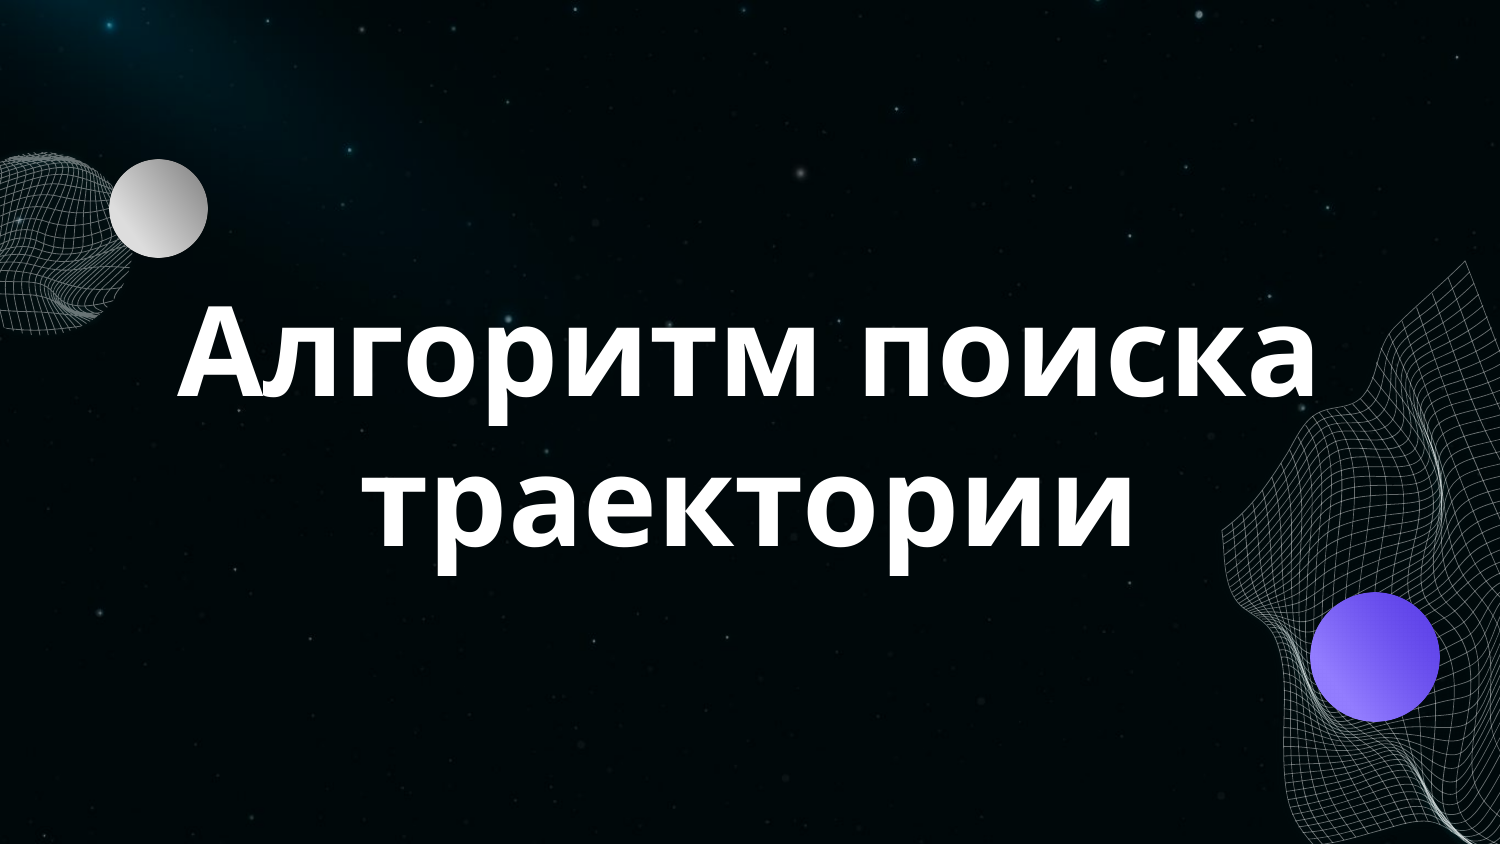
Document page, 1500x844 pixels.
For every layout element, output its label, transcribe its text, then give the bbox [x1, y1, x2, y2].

picture [23, 283, 29, 294]
picture [80, 307, 89, 312]
picture [25, 197, 32, 207]
picture [15, 183, 23, 191]
picture [67, 176, 72, 185]
picture [1, 311, 12, 328]
picture [10, 263, 19, 270]
picture [26, 174, 33, 180]
picture [23, 273, 29, 281]
picture [43, 313, 53, 329]
picture [22, 256, 29, 262]
picture [25, 265, 32, 272]
picture [0, 492, 1094, 844]
picture [5, 233, 10, 241]
picture [85, 267, 108, 288]
picture [36, 284, 40, 295]
picture [19, 312, 29, 329]
picture [91, 212, 97, 222]
picture [45, 270, 53, 277]
picture [94, 247, 103, 255]
picture [62, 271, 73, 282]
picture [0, 295, 7, 310]
picture [10, 312, 20, 329]
picture [26, 208, 33, 218]
picture [29, 187, 36, 195]
picture [71, 200, 78, 212]
picture [21, 247, 27, 254]
picture [75, 226, 82, 237]
picture [21, 189, 29, 197]
picture [49, 196, 59, 208]
picture [23, 220, 29, 229]
picture [87, 306, 100, 312]
picture [71, 271, 86, 285]
picture [59, 262, 70, 269]
picture [65, 287, 75, 302]
picture [54, 271, 64, 279]
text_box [1094, 257, 1500, 844]
picture [50, 254, 60, 260]
picture [73, 248, 81, 253]
picture [28, 220, 34, 229]
picture [96, 268, 122, 289]
picture [72, 177, 77, 186]
picture [69, 288, 79, 303]
picture [75, 268, 96, 286]
picture [68, 213, 75, 225]
picture [41, 286, 45, 296]
picture [37, 196, 45, 206]
picture [9, 212, 15, 222]
picture [80, 268, 101, 287]
picture [24, 181, 31, 188]
picture [7, 223, 12, 232]
picture [6, 282, 13, 293]
picture [54, 248, 62, 253]
picture [50, 314, 60, 328]
picture [42, 185, 50, 194]
picture [45, 288, 49, 298]
picture [14, 192, 20, 199]
picture [86, 190, 90, 200]
picture [47, 176, 53, 183]
picture [43, 196, 52, 207]
picture [21, 209, 27, 219]
picture [79, 290, 90, 305]
picture [45, 236, 54, 245]
picture [104, 289, 117, 302]
picture [56, 314, 67, 327]
picture [13, 248, 20, 254]
picture [58, 271, 69, 281]
picture [37, 233, 44, 242]
picture [11, 201, 18, 210]
picture [64, 239, 73, 247]
picture [71, 261, 81, 269]
picture [0, 182, 7, 189]
picture [6, 195, 12, 202]
picture [66, 226, 74, 237]
picture [44, 261, 54, 267]
picture [3, 263, 11, 270]
picture [43, 245, 52, 252]
picture [24, 296, 33, 311]
picture [90, 268, 114, 288]
picture [44, 298, 52, 312]
picture [55, 238, 63, 247]
picture [38, 297, 47, 312]
picture [57, 198, 65, 210]
picture [4, 203, 11, 213]
picture [52, 282, 57, 290]
title Алгоритм поиска траектории [0, 352, 1089, 492]
picture [35, 242, 43, 249]
picture [73, 289, 85, 305]
picture [78, 252, 87, 259]
picture [94, 290, 108, 304]
picture [84, 224, 91, 235]
picture [15, 272, 22, 281]
picture [43, 209, 53, 221]
picture [7, 272, 15, 281]
picture [7, 186, 14, 194]
picture [91, 202, 96, 211]
picture [7, 295, 16, 310]
picture [55, 185, 64, 195]
picture [18, 199, 25, 208]
picture [32, 179, 39, 186]
picture [38, 208, 46, 219]
picture [0, 0, 1500, 352]
picture [0, 189, 6, 196]
picture [84, 213, 90, 223]
picture [59, 212, 68, 224]
picture [32, 296, 40, 311]
picture [39, 268, 47, 275]
picture [86, 250, 95, 257]
picture [83, 246, 91, 251]
picture [52, 262, 62, 268]
picture [98, 211, 105, 220]
picture [97, 202, 102, 210]
picture [86, 290, 99, 305]
picture [60, 175, 66, 184]
picture [59, 285, 67, 297]
picture [49, 300, 57, 312]
picture [15, 210, 21, 220]
picture [62, 286, 71, 300]
picture [93, 233, 101, 243]
picture [9, 179, 16, 185]
picture [57, 284, 64, 295]
picture [17, 177, 24, 183]
picture [36, 186, 43, 194]
picture [56, 226, 65, 237]
picture [34, 220, 40, 230]
picture [18, 220, 23, 229]
picture [39, 221, 48, 233]
picture [13, 221, 18, 230]
picture [30, 283, 35, 294]
picture [64, 199, 72, 211]
picture [75, 188, 80, 199]
picture [15, 295, 25, 311]
picture [51, 211, 60, 223]
picture [36, 259, 45, 266]
picture [69, 254, 78, 260]
picture [12, 239, 18, 247]
picture [85, 202, 89, 212]
picture [59, 255, 69, 261]
picture [40, 177, 46, 184]
picture [8, 255, 17, 261]
picture [54, 283, 61, 292]
picture [32, 249, 40, 256]
picture [54, 175, 60, 183]
picture [0, 282, 5, 293]
picture [16, 255, 23, 262]
picture [76, 214, 82, 224]
picture [28, 257, 37, 264]
picture [80, 189, 85, 200]
picture [28, 313, 38, 329]
picture [49, 185, 57, 194]
picture [49, 271, 58, 278]
picture [40, 252, 50, 259]
picture [31, 196, 39, 206]
picture [14, 283, 22, 294]
picture [78, 201, 84, 212]
picture [32, 208, 39, 218]
picture [74, 238, 82, 247]
picture [65, 274, 74, 283]
picture [62, 315, 73, 327]
picture [68, 316, 79, 326]
picture [0, 271, 7, 281]
picture [84, 236, 92, 245]
picture [3, 214, 8, 224]
picture [36, 313, 46, 329]
picture [32, 267, 40, 274]
picture [18, 264, 25, 271]
picture [47, 224, 57, 236]
picture [92, 222, 99, 233]
picture [66, 262, 75, 269]
picture [62, 186, 69, 197]
picture [18, 239, 24, 246]
picture [68, 274, 78, 284]
picture [68, 187, 75, 198]
